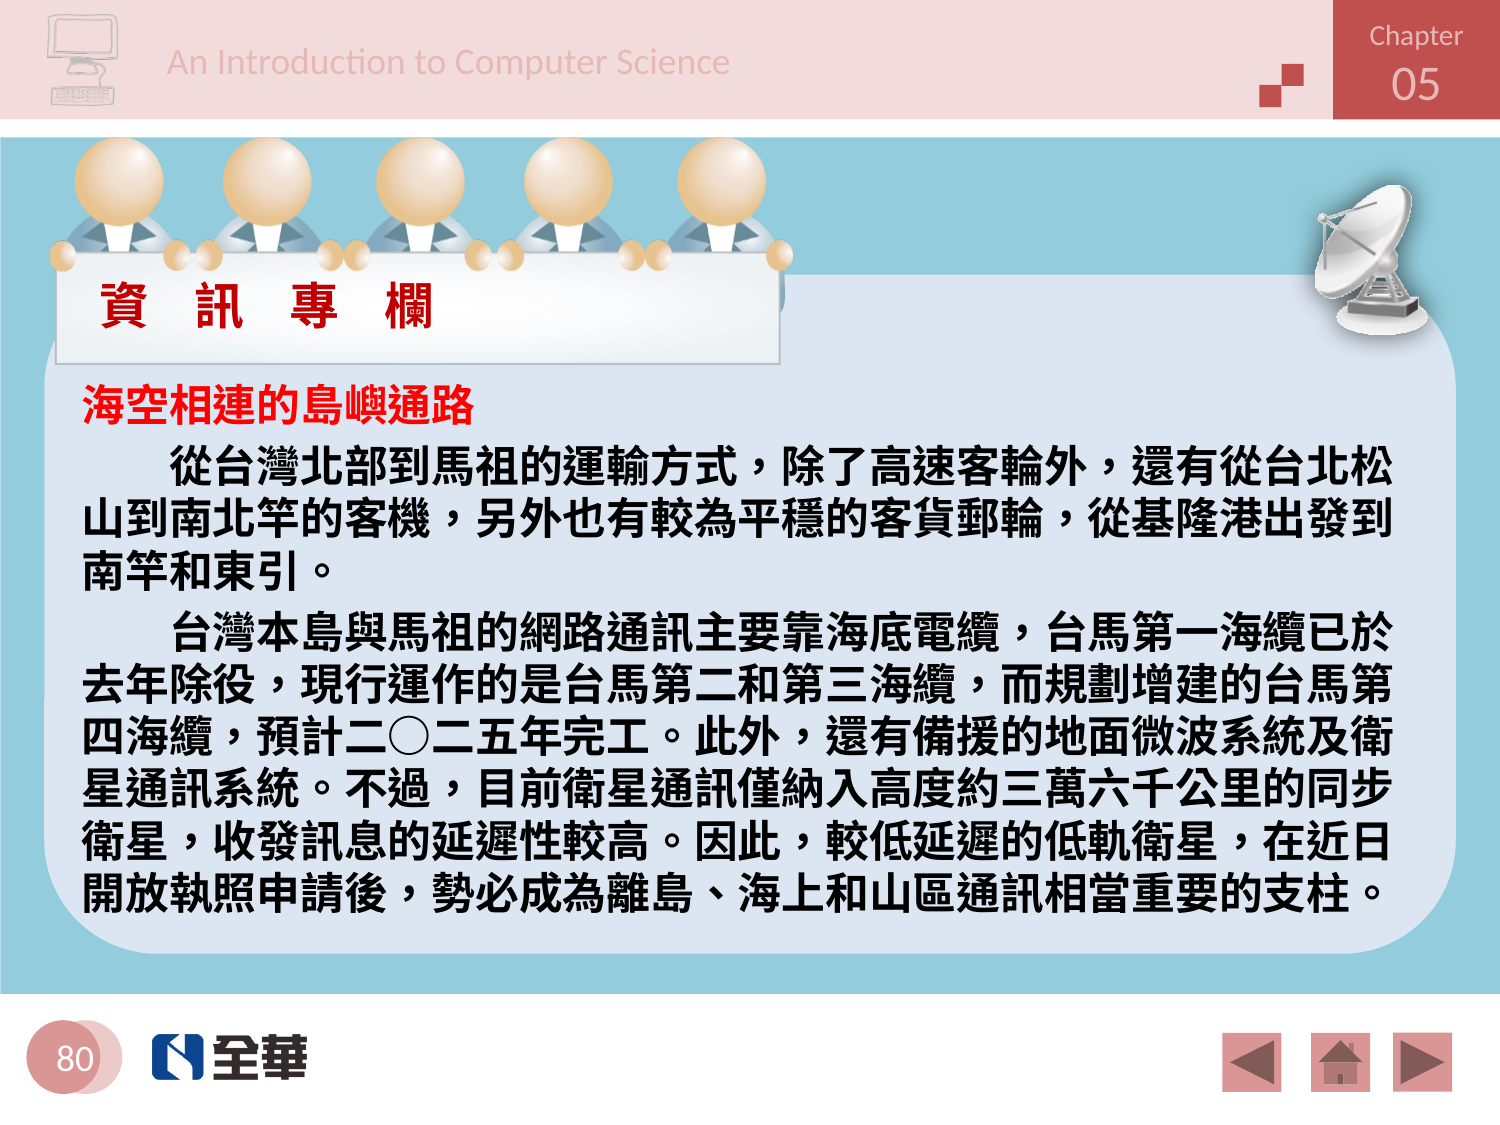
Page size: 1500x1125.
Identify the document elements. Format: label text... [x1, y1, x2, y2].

picture [152, 1034, 307, 1080]
picture [47, 137, 793, 371]
list 海空相連的島嶼通路 從台灣北部到馬祖的運輸方式，除了高速客輪外，還有從台北松山到南北竿的客機，另外也有較為平穩的客貨郵輪，從基隆港出發到南竿和東引。 台灣本島與馬祖的網路通訊主要靠海底電纜，台馬第一海纜已於去年除役，現行運作的是台馬第二和第三海纜，而規劃增建的台馬第四海纜，預計二○二五年完工。此外，還有備援的地面微波系統及衛星通訊系統。不過，目前衛星通訊僅納入高度約三萬六千公里的同步衛星，收發訊息的延遲性較高。因此，較低延遲的低軌衛星，在近日開放執照申請後，勢必成為離島、海上和山區通訊相當重要的支柱。 [66, 370, 1417, 954]
picture [1315, 185, 1436, 335]
picture [47, 14, 118, 106]
